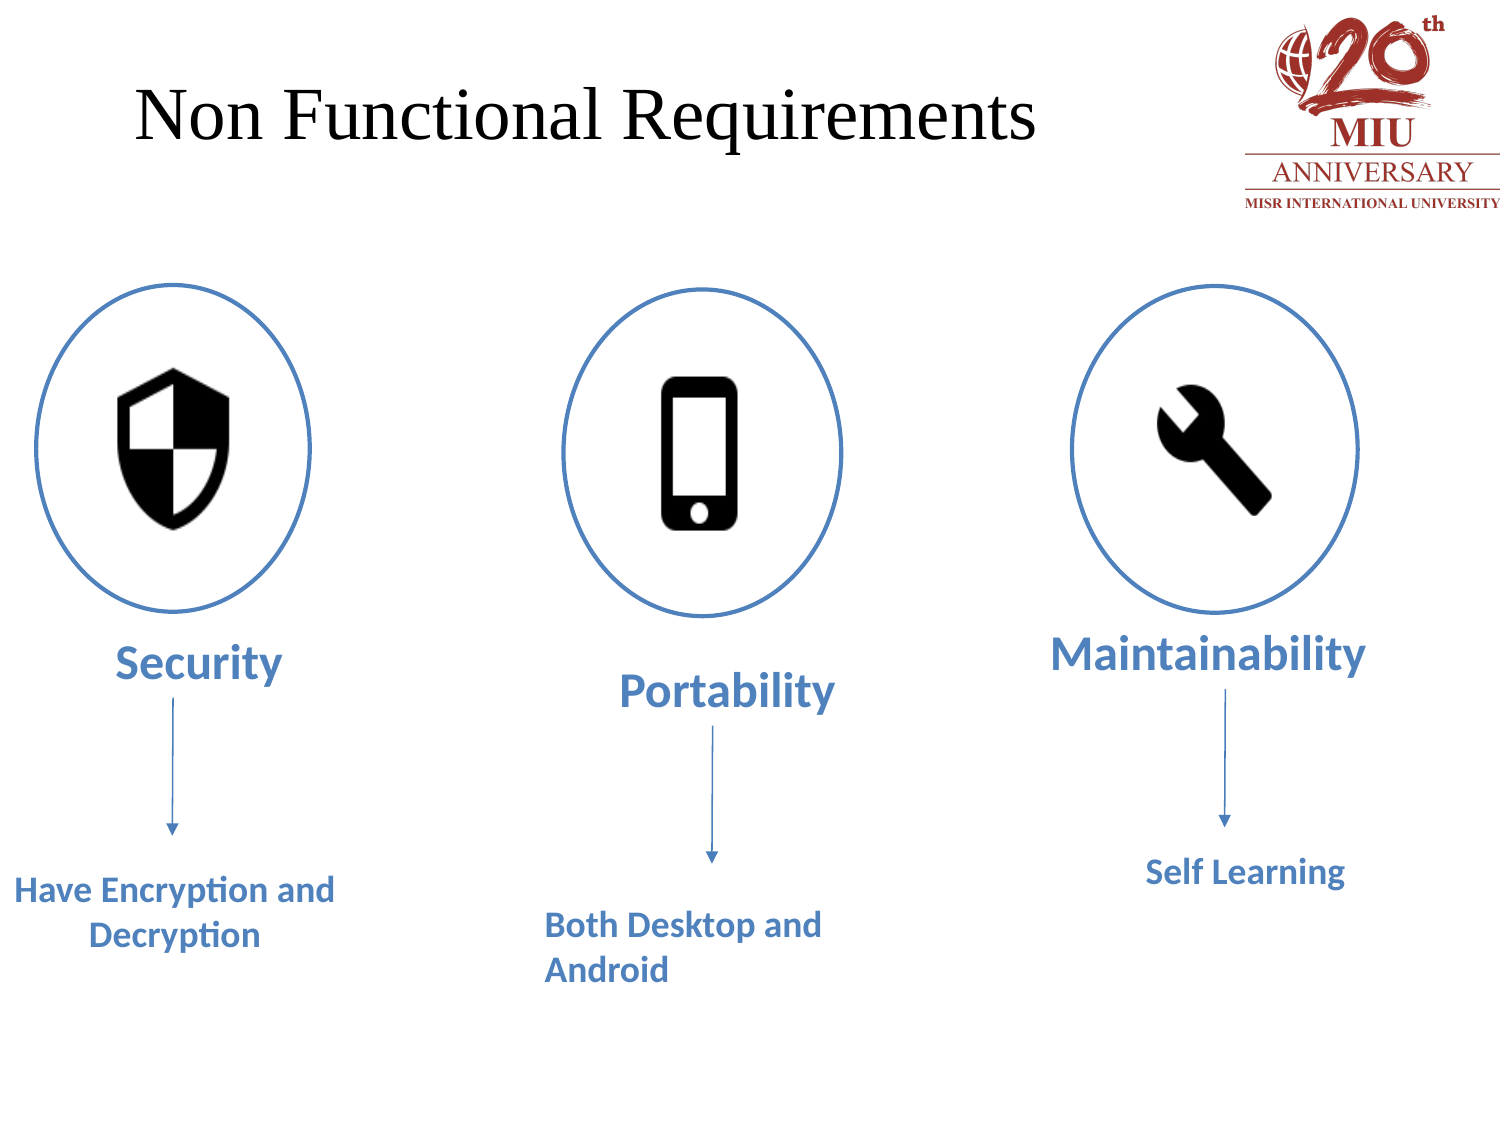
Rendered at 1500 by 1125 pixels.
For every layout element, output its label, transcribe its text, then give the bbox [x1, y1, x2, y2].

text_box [1034, 285, 1500, 901]
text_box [529, 289, 991, 999]
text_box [0, 284, 481, 964]
text_box Non Functional Requirements [120, 56, 1108, 252]
picture [1244, 14, 1500, 218]
